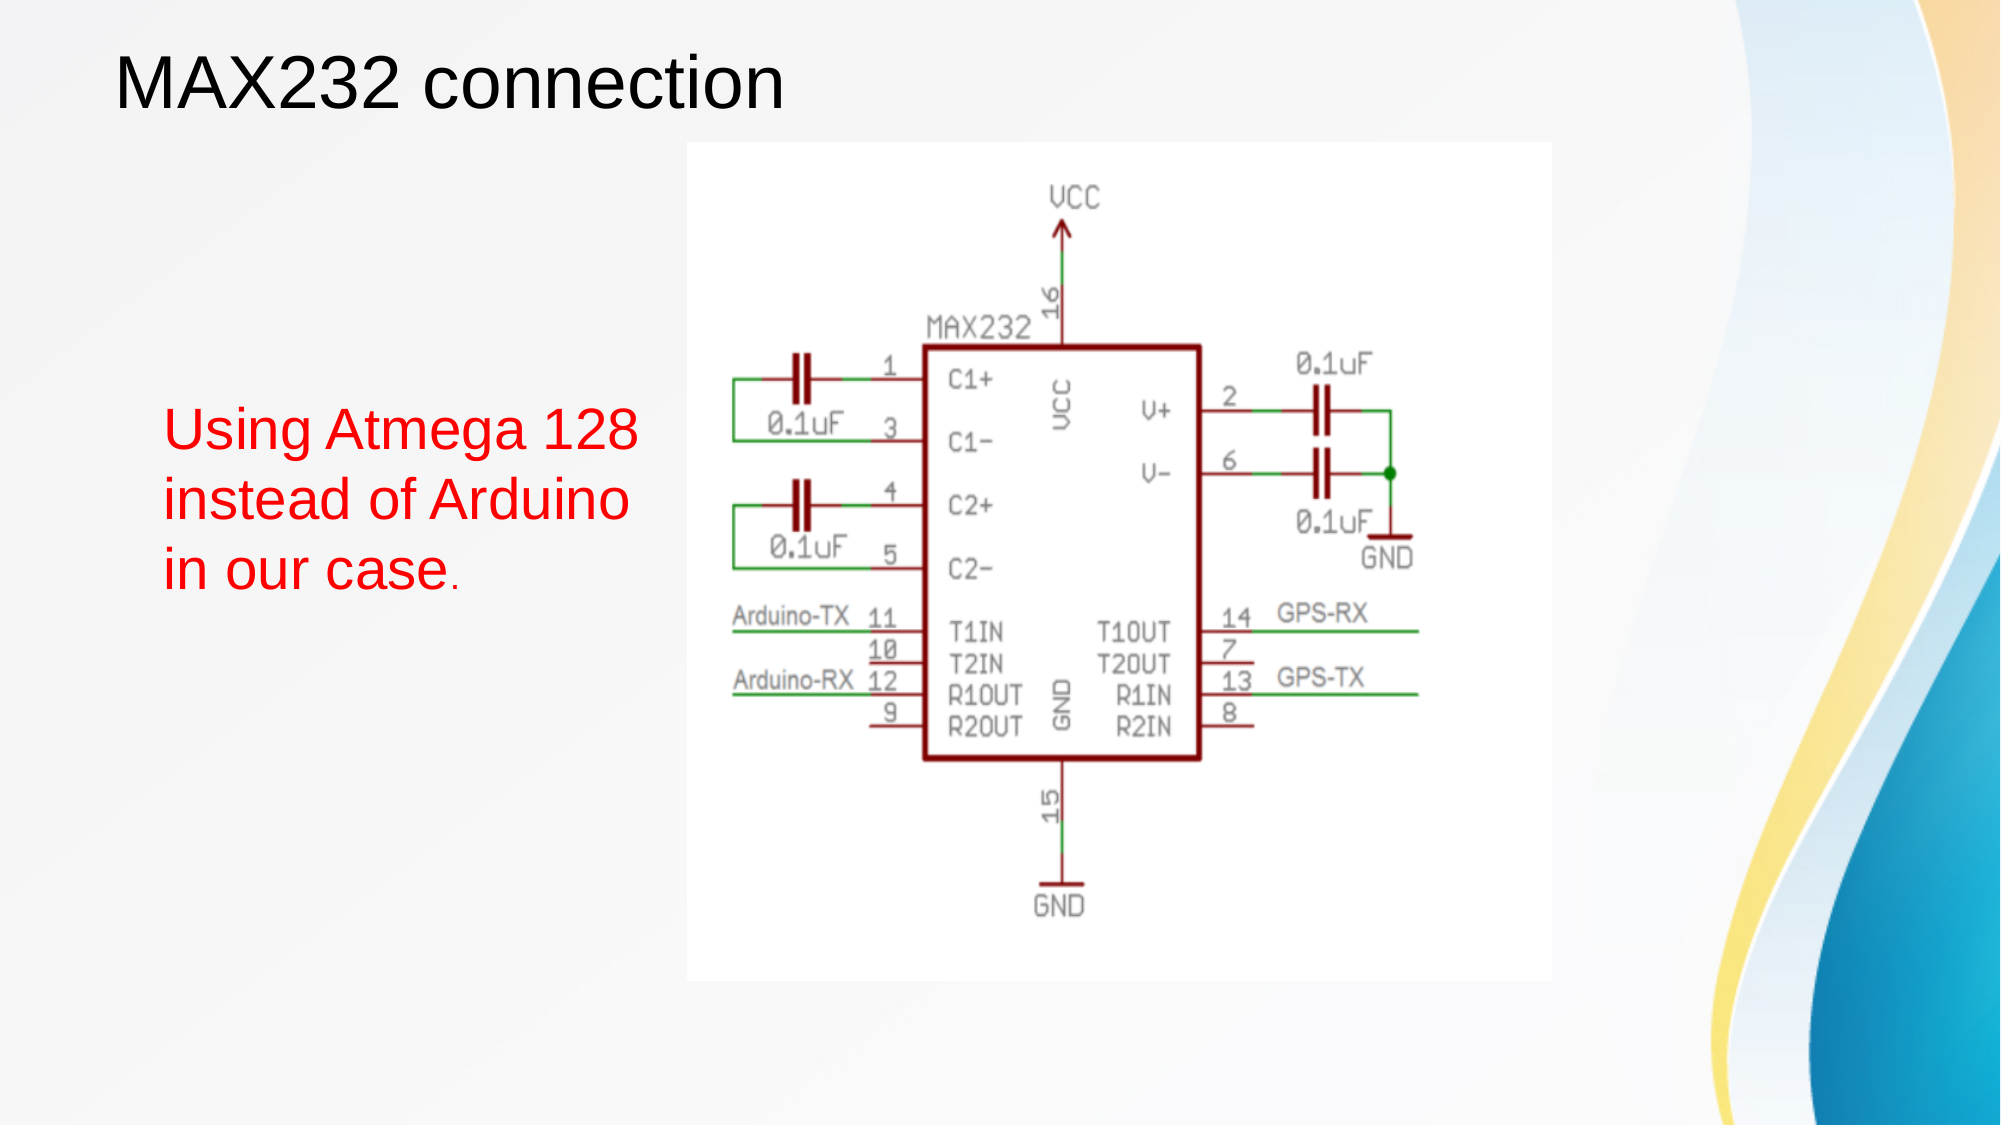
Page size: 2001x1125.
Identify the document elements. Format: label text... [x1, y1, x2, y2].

text_box Using Atmega 128 instead of Arduino in our case. [148, 383, 672, 609]
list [687, 142, 1552, 981]
picture [0, 0, 2001, 1125]
title MAX232 connection [99, 30, 1901, 127]
